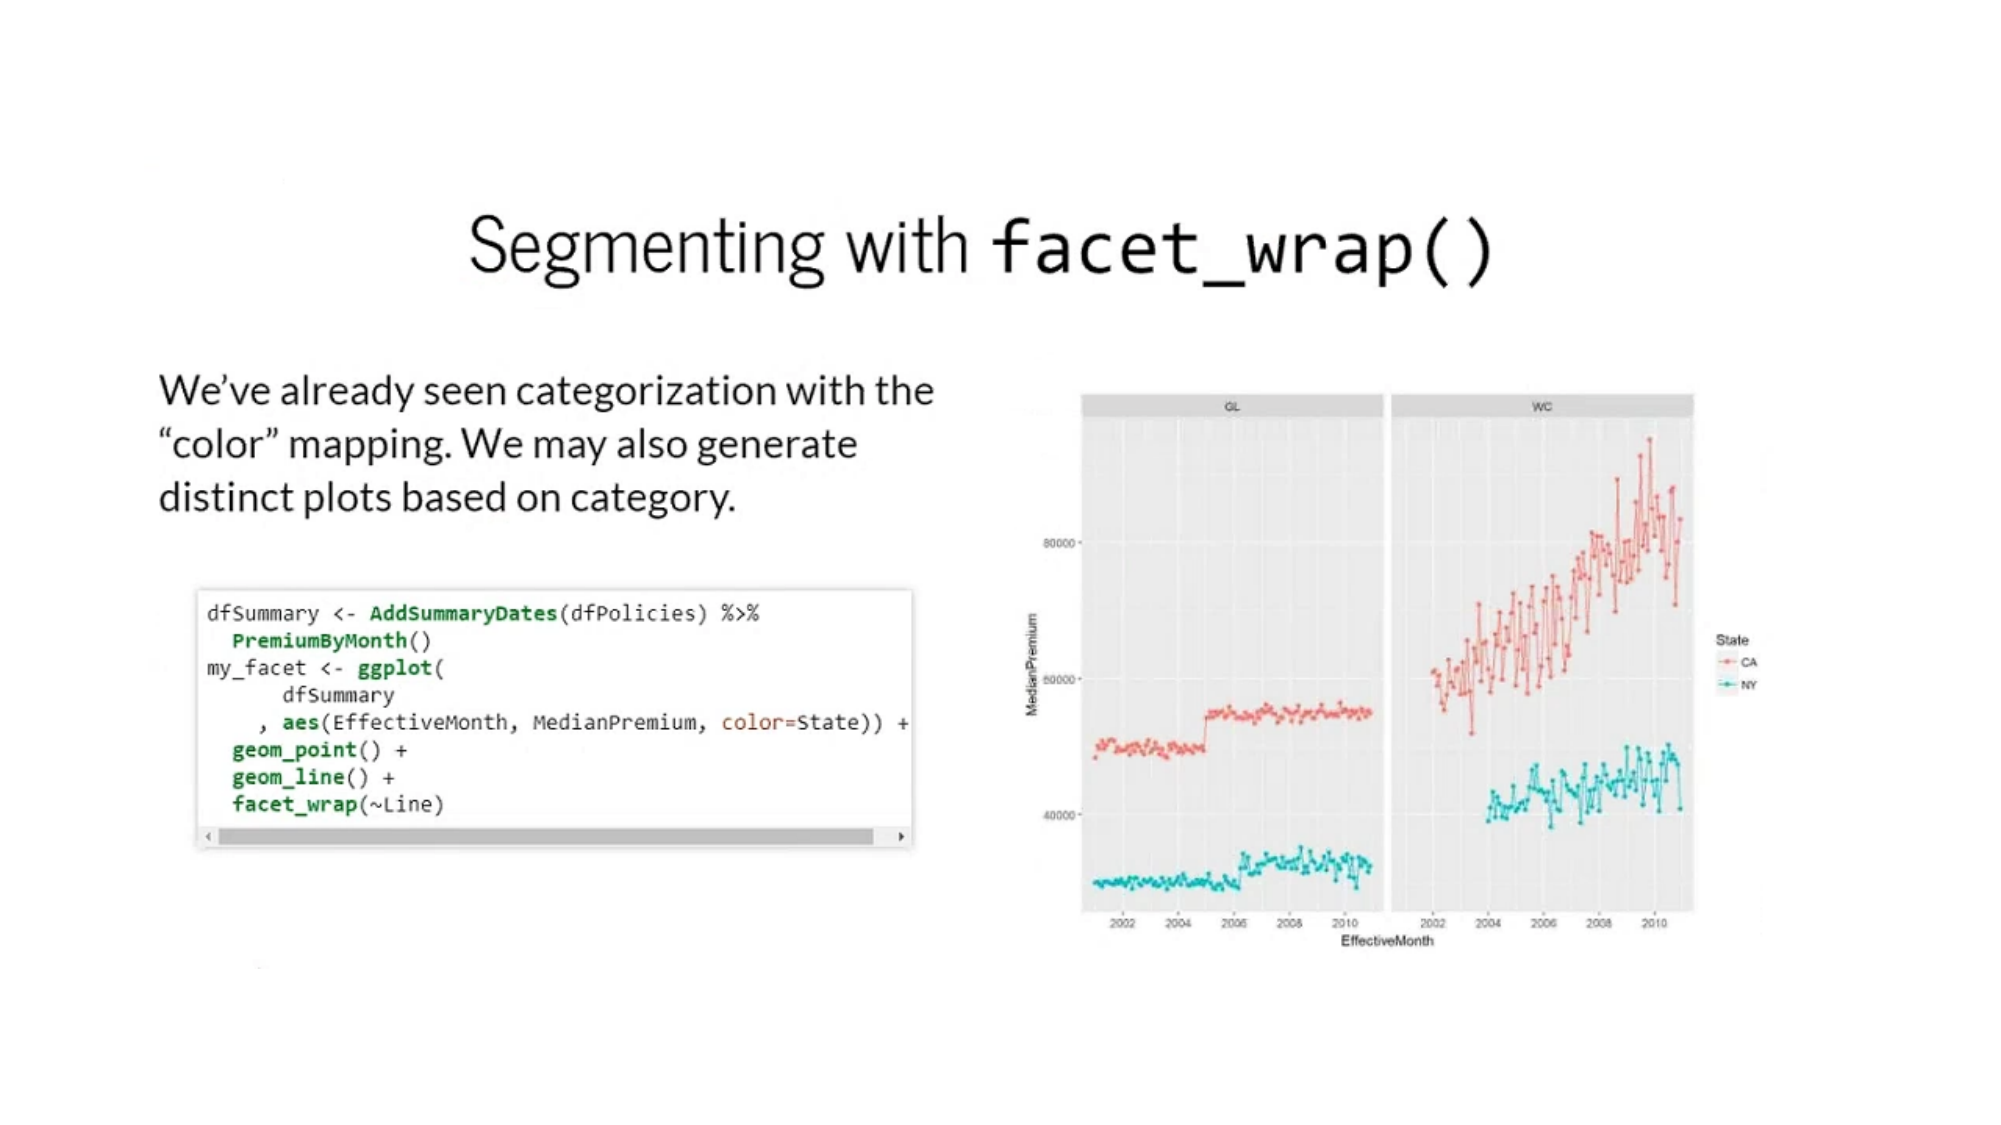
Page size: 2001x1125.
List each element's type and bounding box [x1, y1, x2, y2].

picture [144, 156, 1856, 969]
